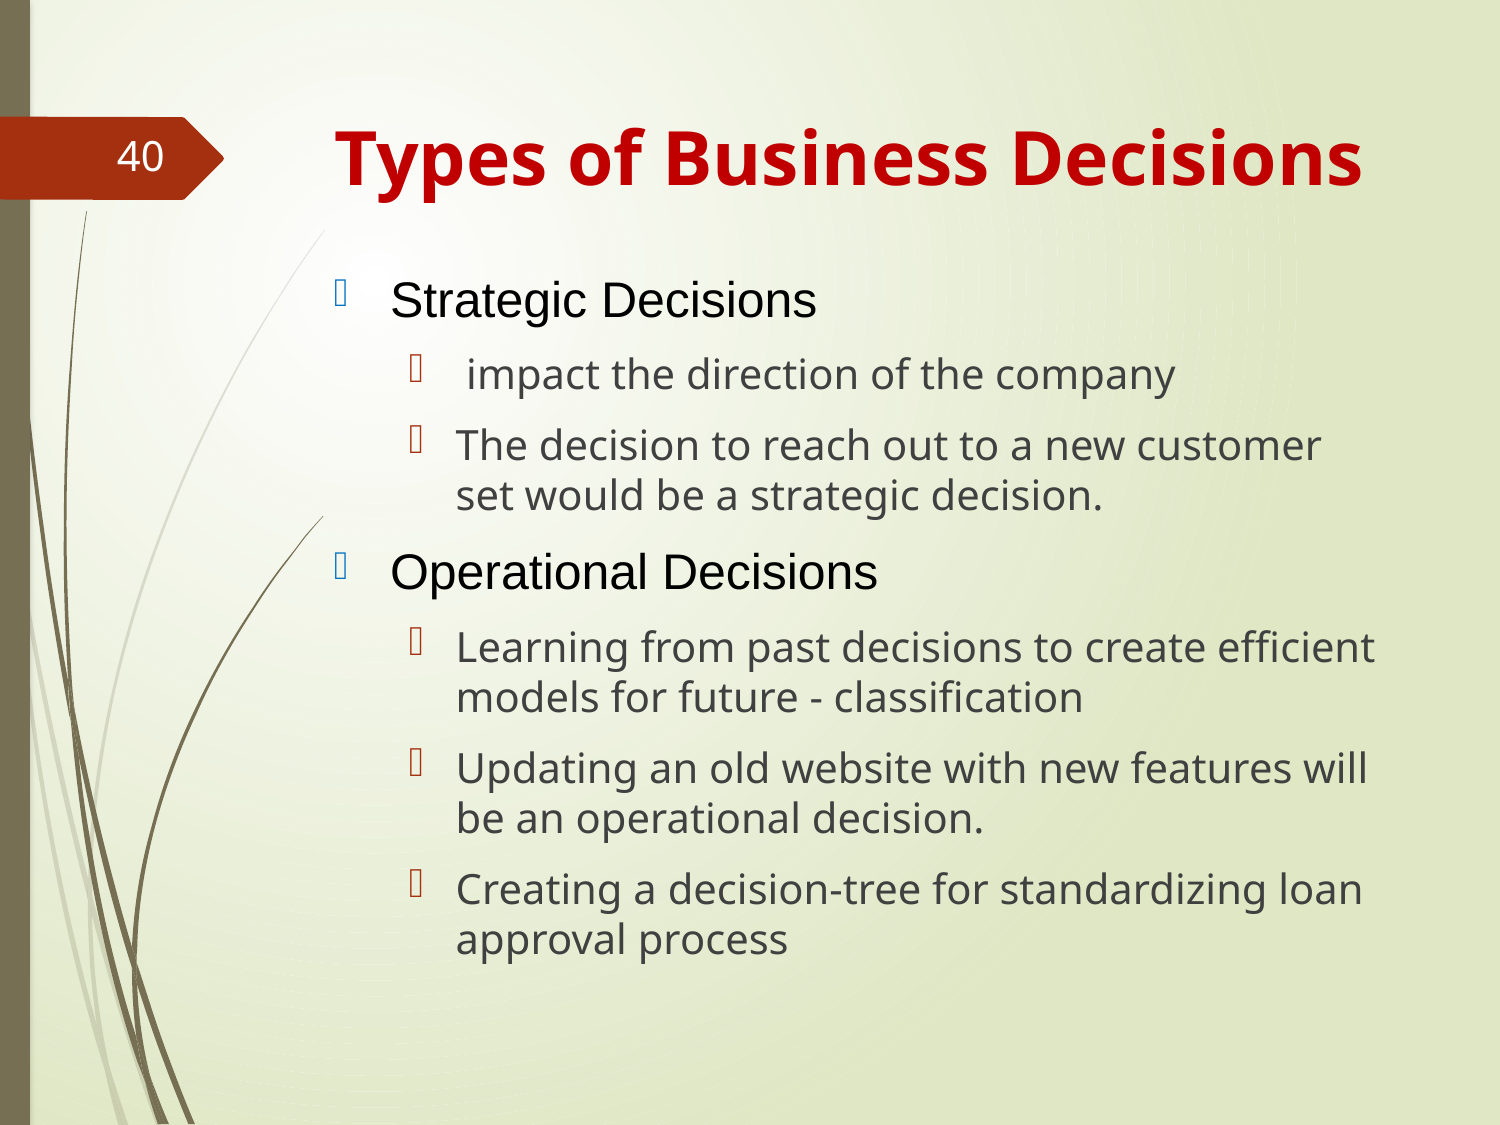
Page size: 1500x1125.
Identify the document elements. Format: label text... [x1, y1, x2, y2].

slide_number 40 [70, 129, 180, 188]
title Types of Business Decisions [319, 102, 1400, 249]
list Strategic Decisions impact the direction of the company The decision to reach out to a new customer set would be a strategic decision. Operational Decisions Learning from past decisions to create efficient models for future - classification Updating an old website with new features will be an operational decision. Creating a decision-tree for standardizing loan approval process [318, 259, 1400, 1031]
